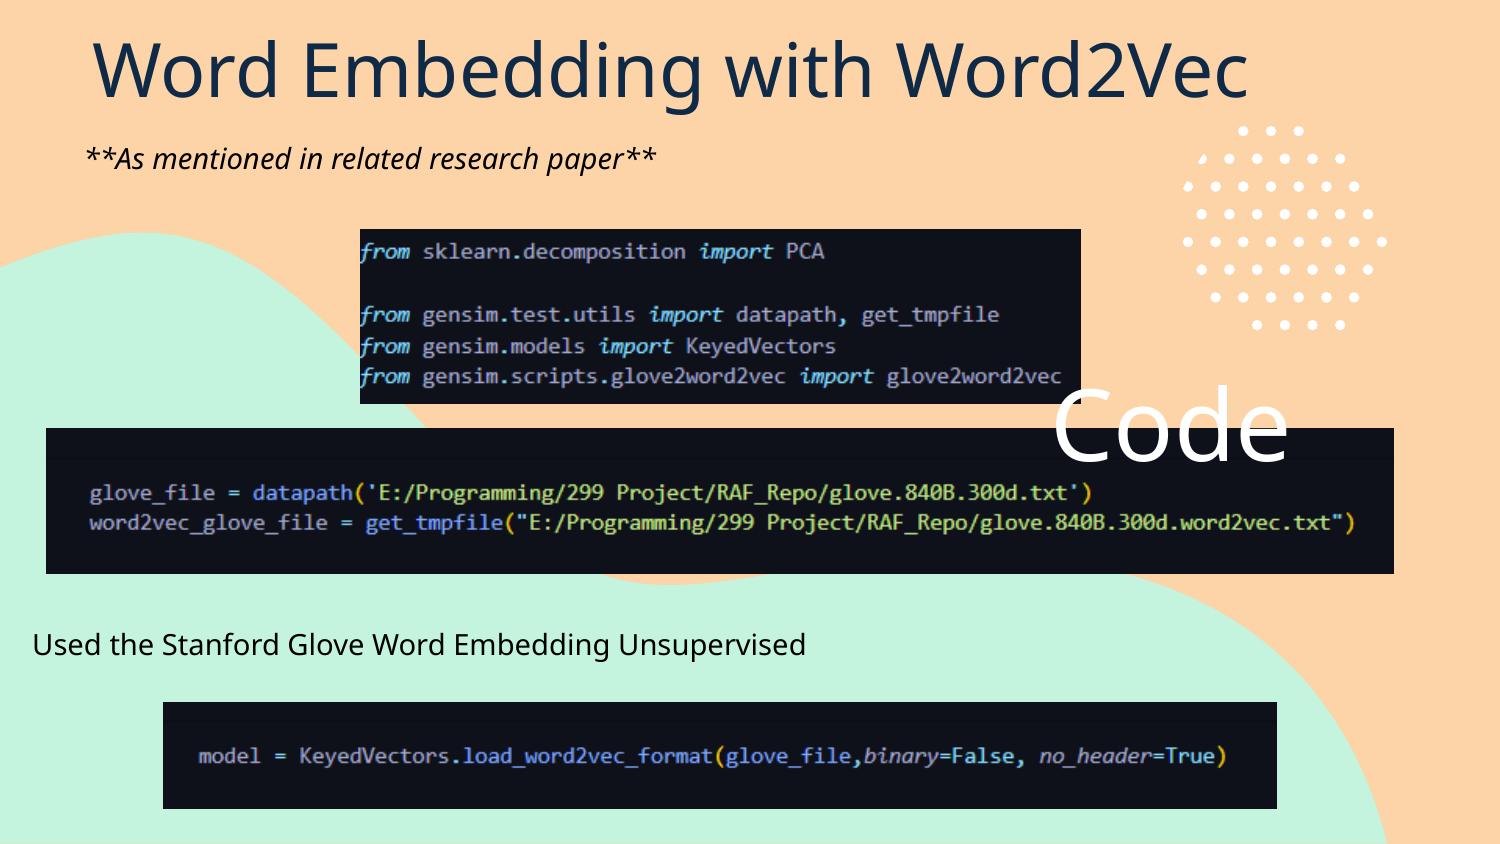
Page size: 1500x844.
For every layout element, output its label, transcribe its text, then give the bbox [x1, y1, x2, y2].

text_box Code [1035, 346, 1346, 426]
text_box **As mentioned in related research paper** [68, 125, 760, 191]
title Word Embedding with Word2Vec [77, 21, 1500, 114]
picture [46, 427, 1394, 574]
picture [163, 702, 1277, 810]
text_box Used the Stanford Glove Word Embedding Unsupervised [17, 611, 1467, 677]
picture [359, 229, 1081, 404]
